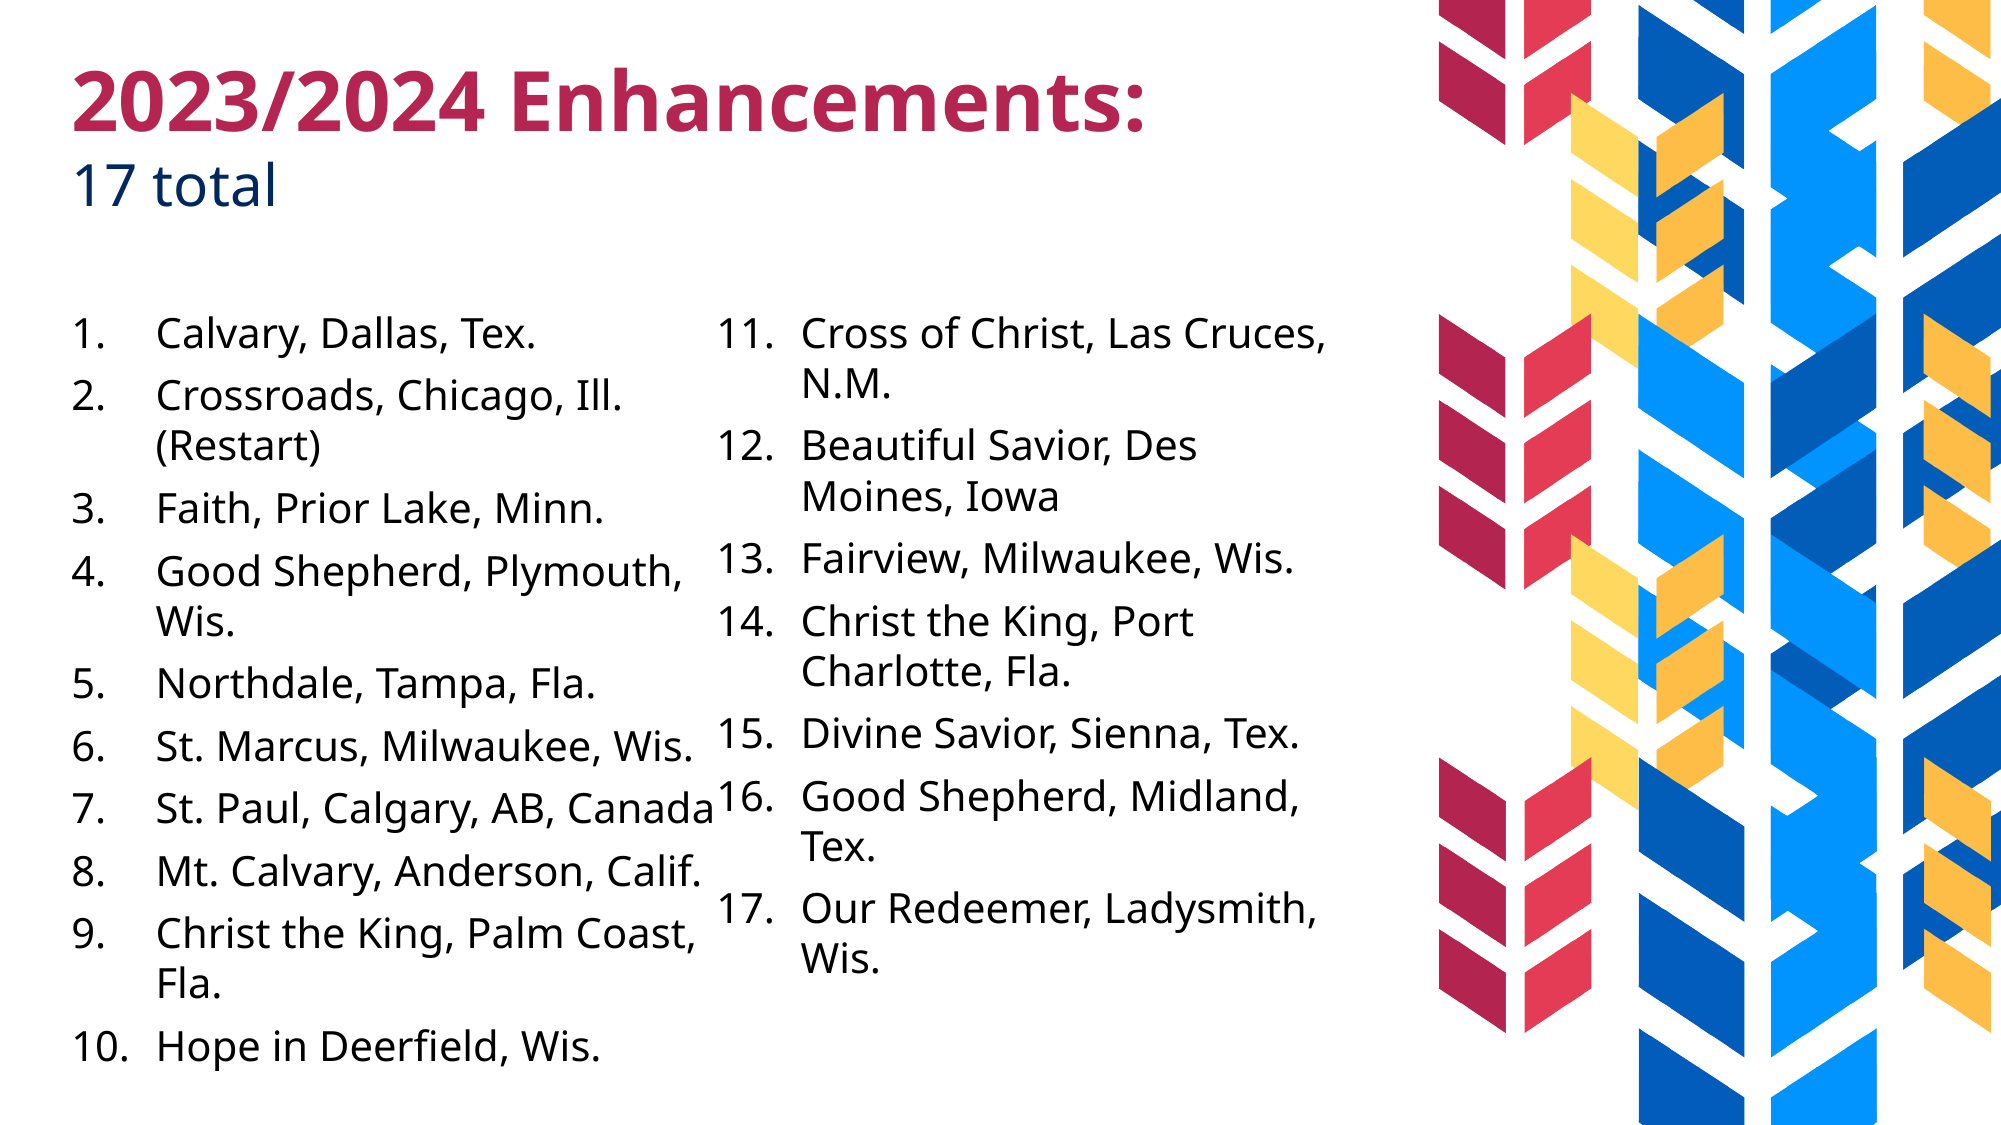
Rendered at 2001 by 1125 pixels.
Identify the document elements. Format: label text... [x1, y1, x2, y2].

text_box Calvary, Dallas, Tex. Crossroads, Chicago, Ill. (Restart) Faith, Prior Lake, Minn. Good Shepherd, Plymouth, Wis. Northdale, Tampa, Fla. St. Marcus, Milwaukee, Wis. St. Paul, Calgary, AB, Canada Mt. Calvary, Anderson, Calif. Christ the King, Palm Coast, Fla. Hope in Deerfield, Wis. Cross of Christ, Las Cruces, N.M. Beautiful Savior, Des Moines, Iowa Fairview, Milwaukee, Wis. Christ the King, Port Charlotte, Fla. Divine Savior, Sienna, Tex. Good Shepherd, Midland, Tex. Our Redeemer, Ladysmith, Wis. [56, 299, 1377, 1091]
text_box 2023/2024 Enhancements: 17 total [56, 40, 1224, 226]
picture [1438, 0, 2001, 1125]
